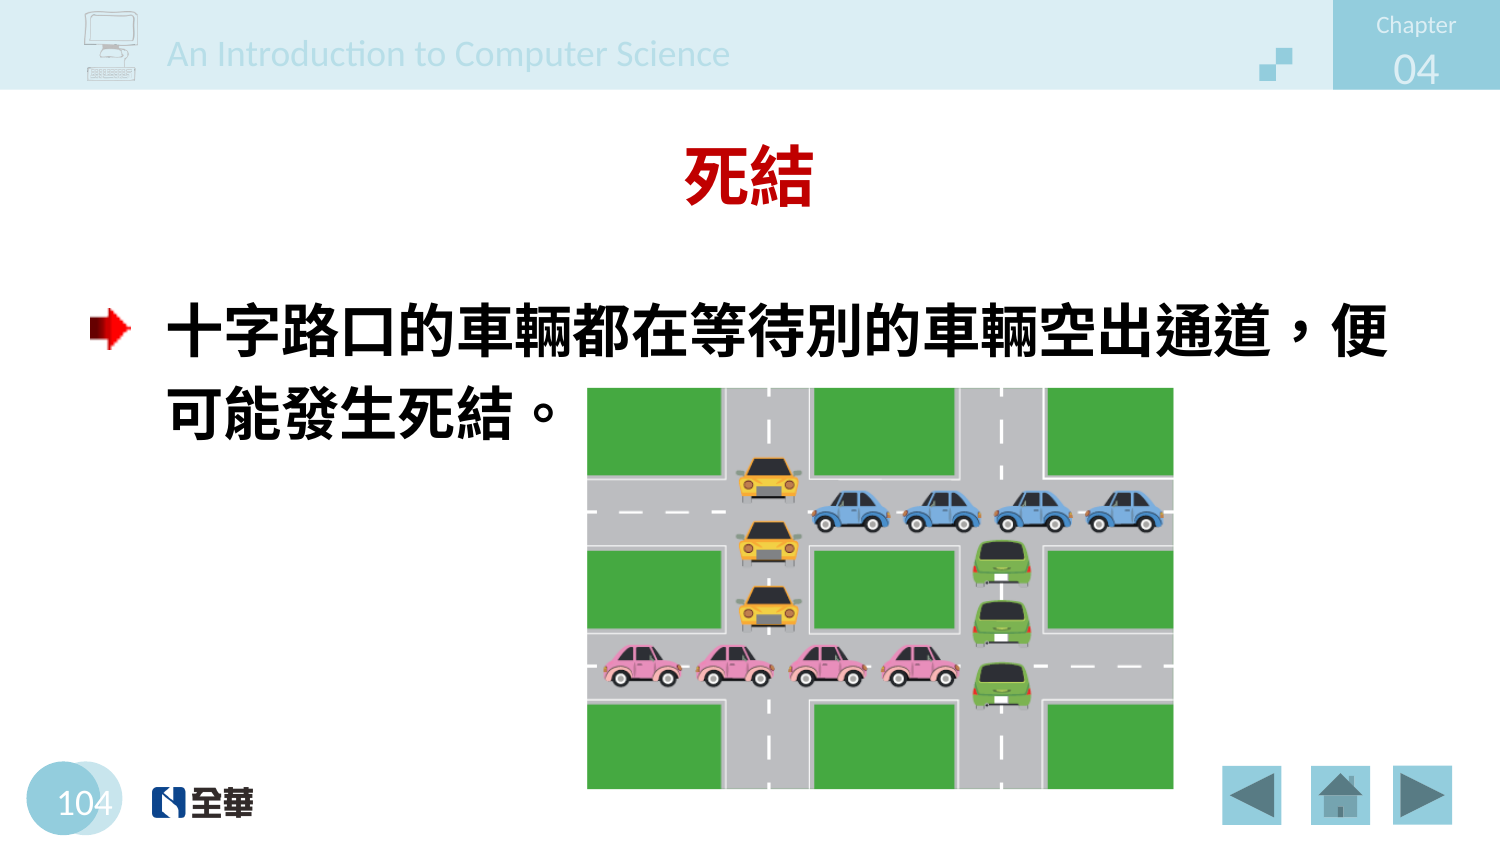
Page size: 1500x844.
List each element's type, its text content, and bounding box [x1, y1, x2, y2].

list 十字路口的車輛都在等待別的車輛空出通道，便可能發生死結。 [75, 272, 1425, 754]
picture [90, 308, 131, 350]
picture [84, 11, 138, 81]
picture [152, 787, 253, 818]
picture [561, 377, 1191, 799]
title 死結 [75, 104, 1425, 245]
